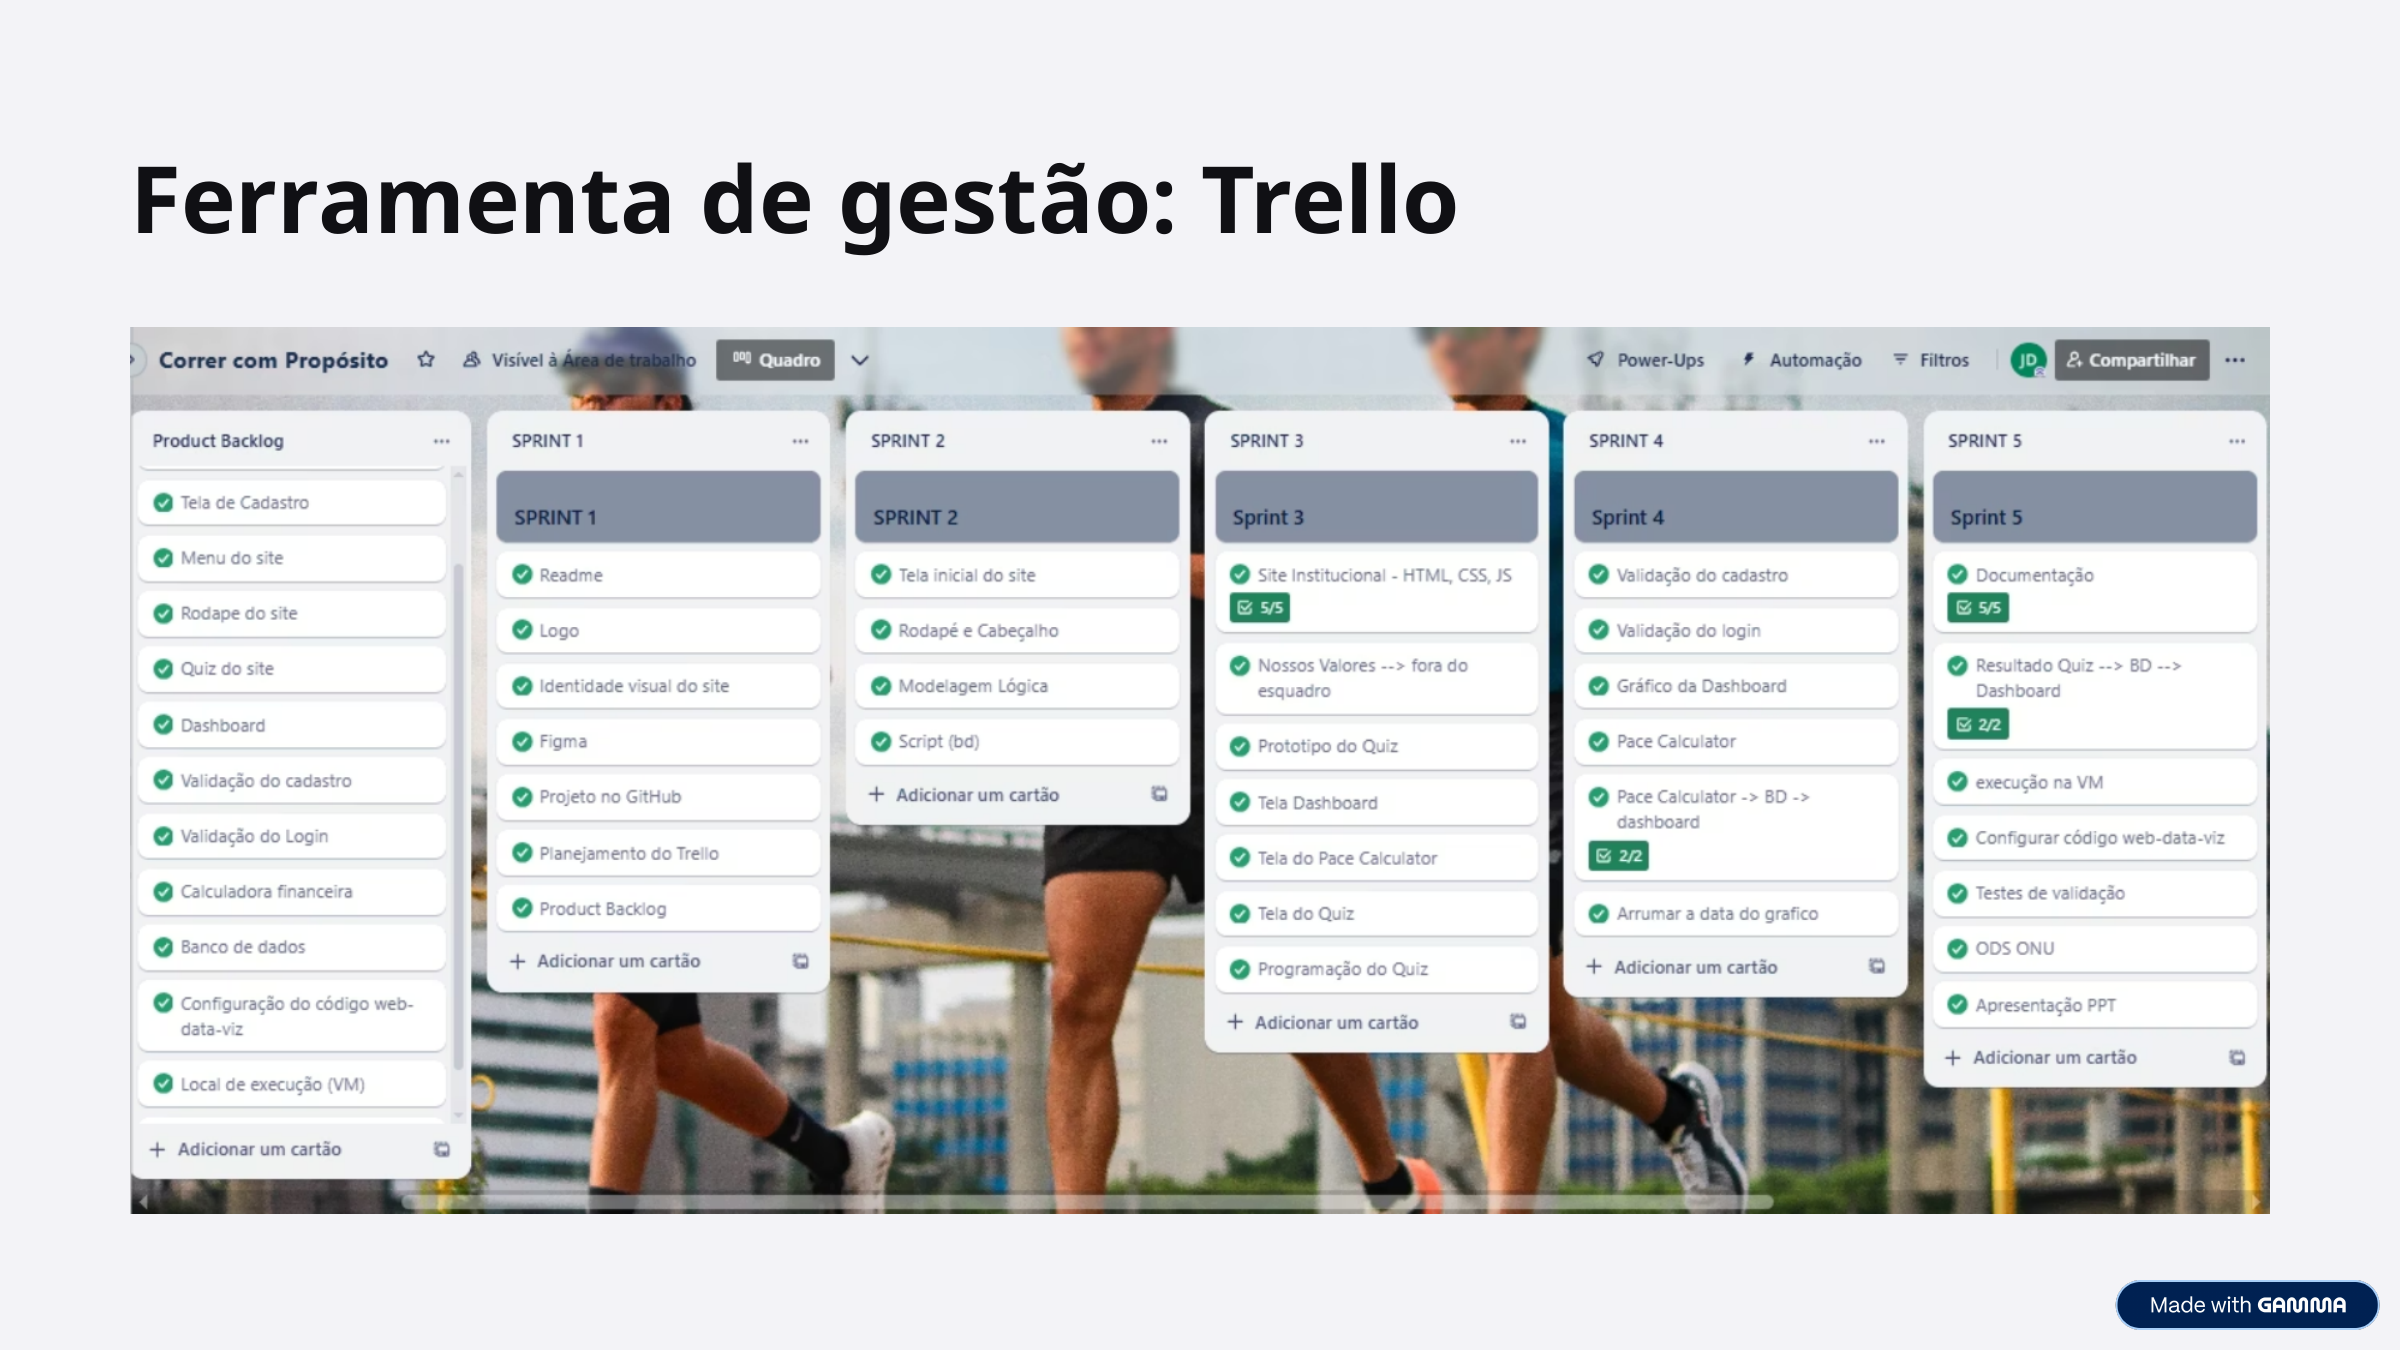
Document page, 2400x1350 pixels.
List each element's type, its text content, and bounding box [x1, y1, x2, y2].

picture [130, 327, 2270, 1214]
picture [2106, 1271, 2389, 1339]
text_box Ferramenta de gestão: Trello [130, 136, 1360, 253]
